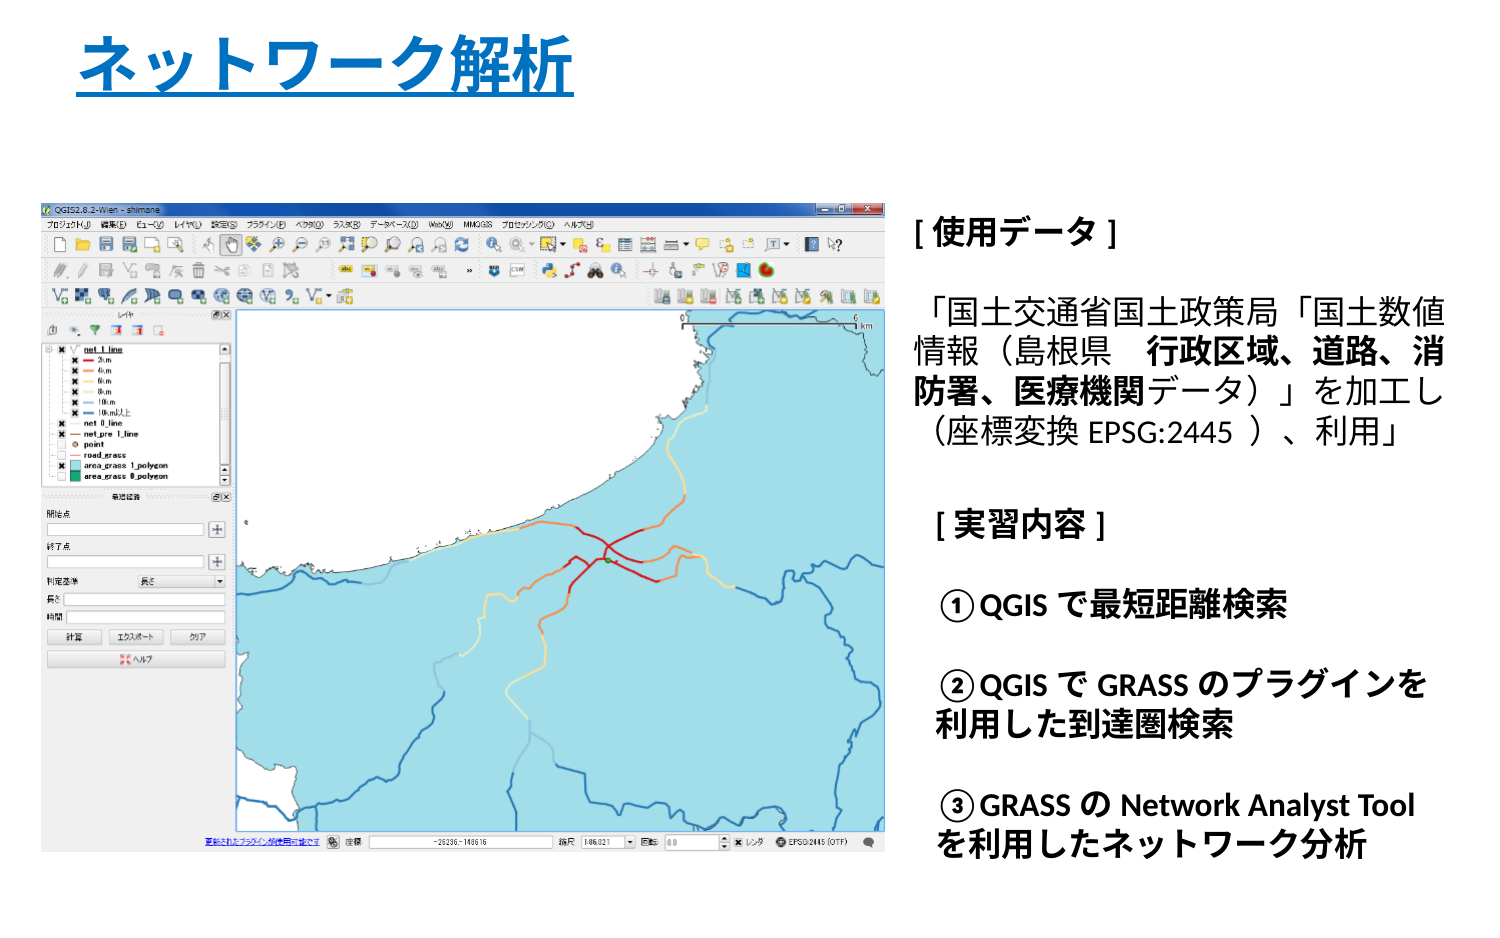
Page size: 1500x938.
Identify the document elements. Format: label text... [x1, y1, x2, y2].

picture [41, 203, 885, 852]
title ネットワーク解析 [60, 25, 1355, 109]
text_box [使用データ] 「国土交通省国土政策局「国土数値情報（島根県 行政区域、道路、消防署、医療機関データ）」を加工し（座標変換EPSG:2445 ）、利用」 [898, 203, 1479, 458]
text_box [実習内容] ①QGISで最短距離検索 ②QGISでGRASSのプラグインを利用した到達圏検索 ③GRASSのNetwork Analyst Toolを利用したネットワーク分析 [920, 496, 1457, 910]
